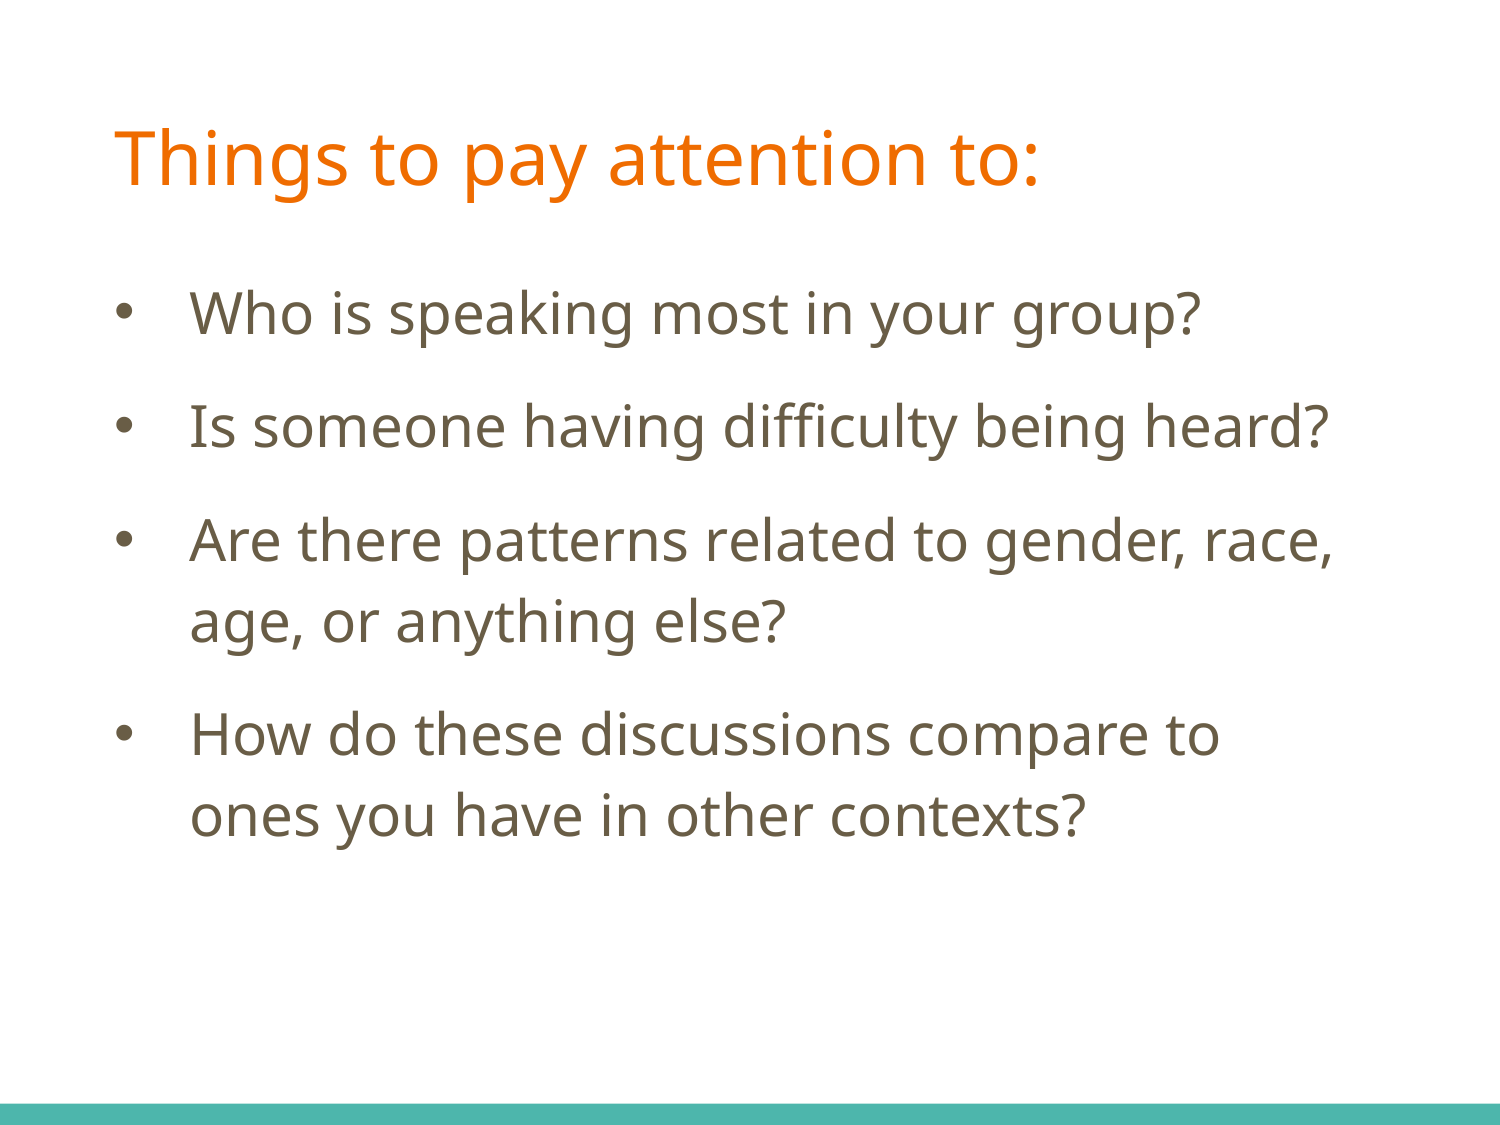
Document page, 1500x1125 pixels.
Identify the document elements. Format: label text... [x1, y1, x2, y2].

list Who is speaking most in your group? Is someone having difficulty being heard? Are there patterns related to gender, race, age, or anything else? How do these discussions compare to ones you have in other contexts? [94, 245, 1383, 923]
title Things to pay attention to: [94, 90, 1500, 246]
